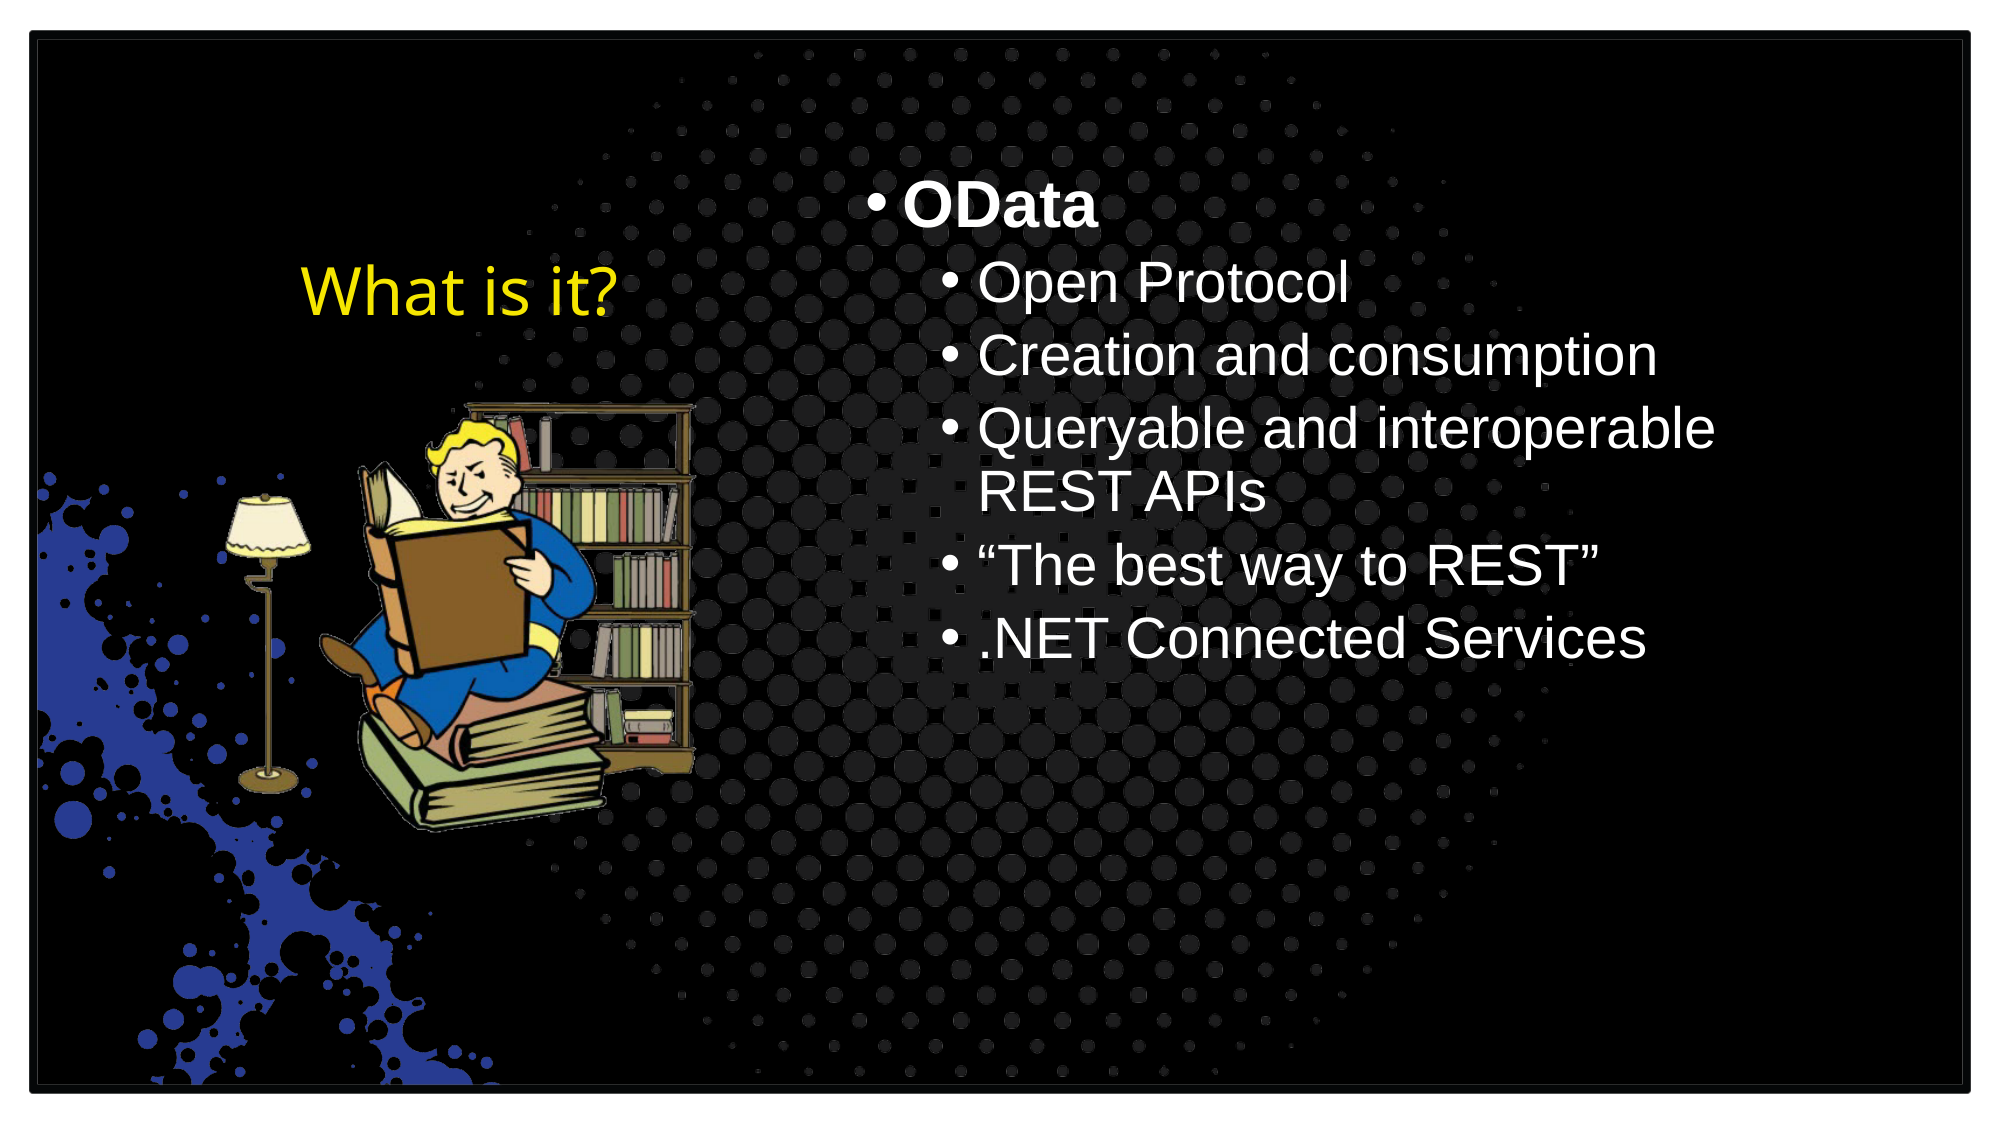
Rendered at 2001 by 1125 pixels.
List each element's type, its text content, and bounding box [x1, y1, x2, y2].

picture [0, 0, 2000, 1125]
title What is it? [137, 75, 783, 338]
list OData Open Protocol Creation and consumption Queryable and interoperable REST APIs “The best way to REST” .NET Connected Services [850, 161, 1863, 962]
